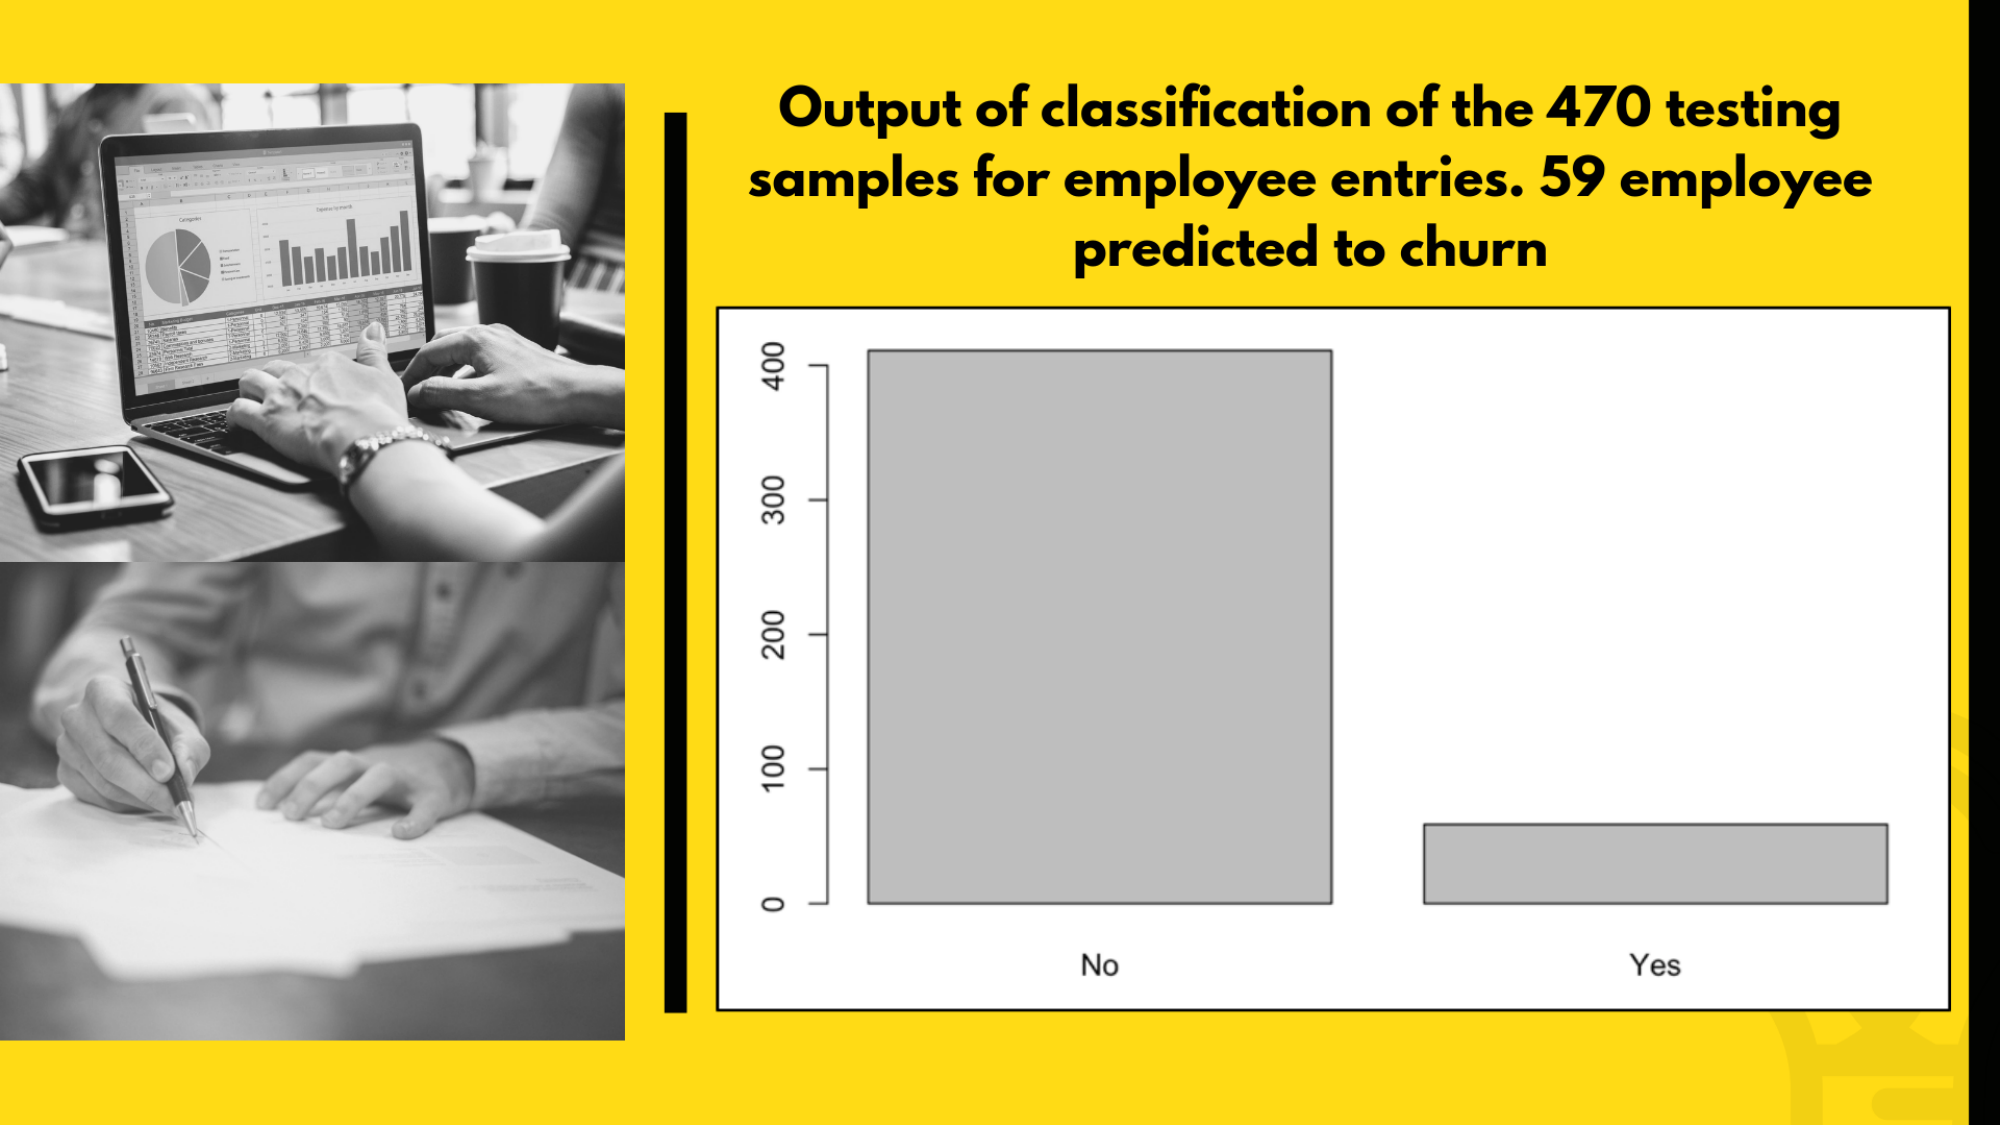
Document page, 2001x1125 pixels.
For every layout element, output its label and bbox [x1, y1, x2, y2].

list [0, 0, 2000, 1125]
